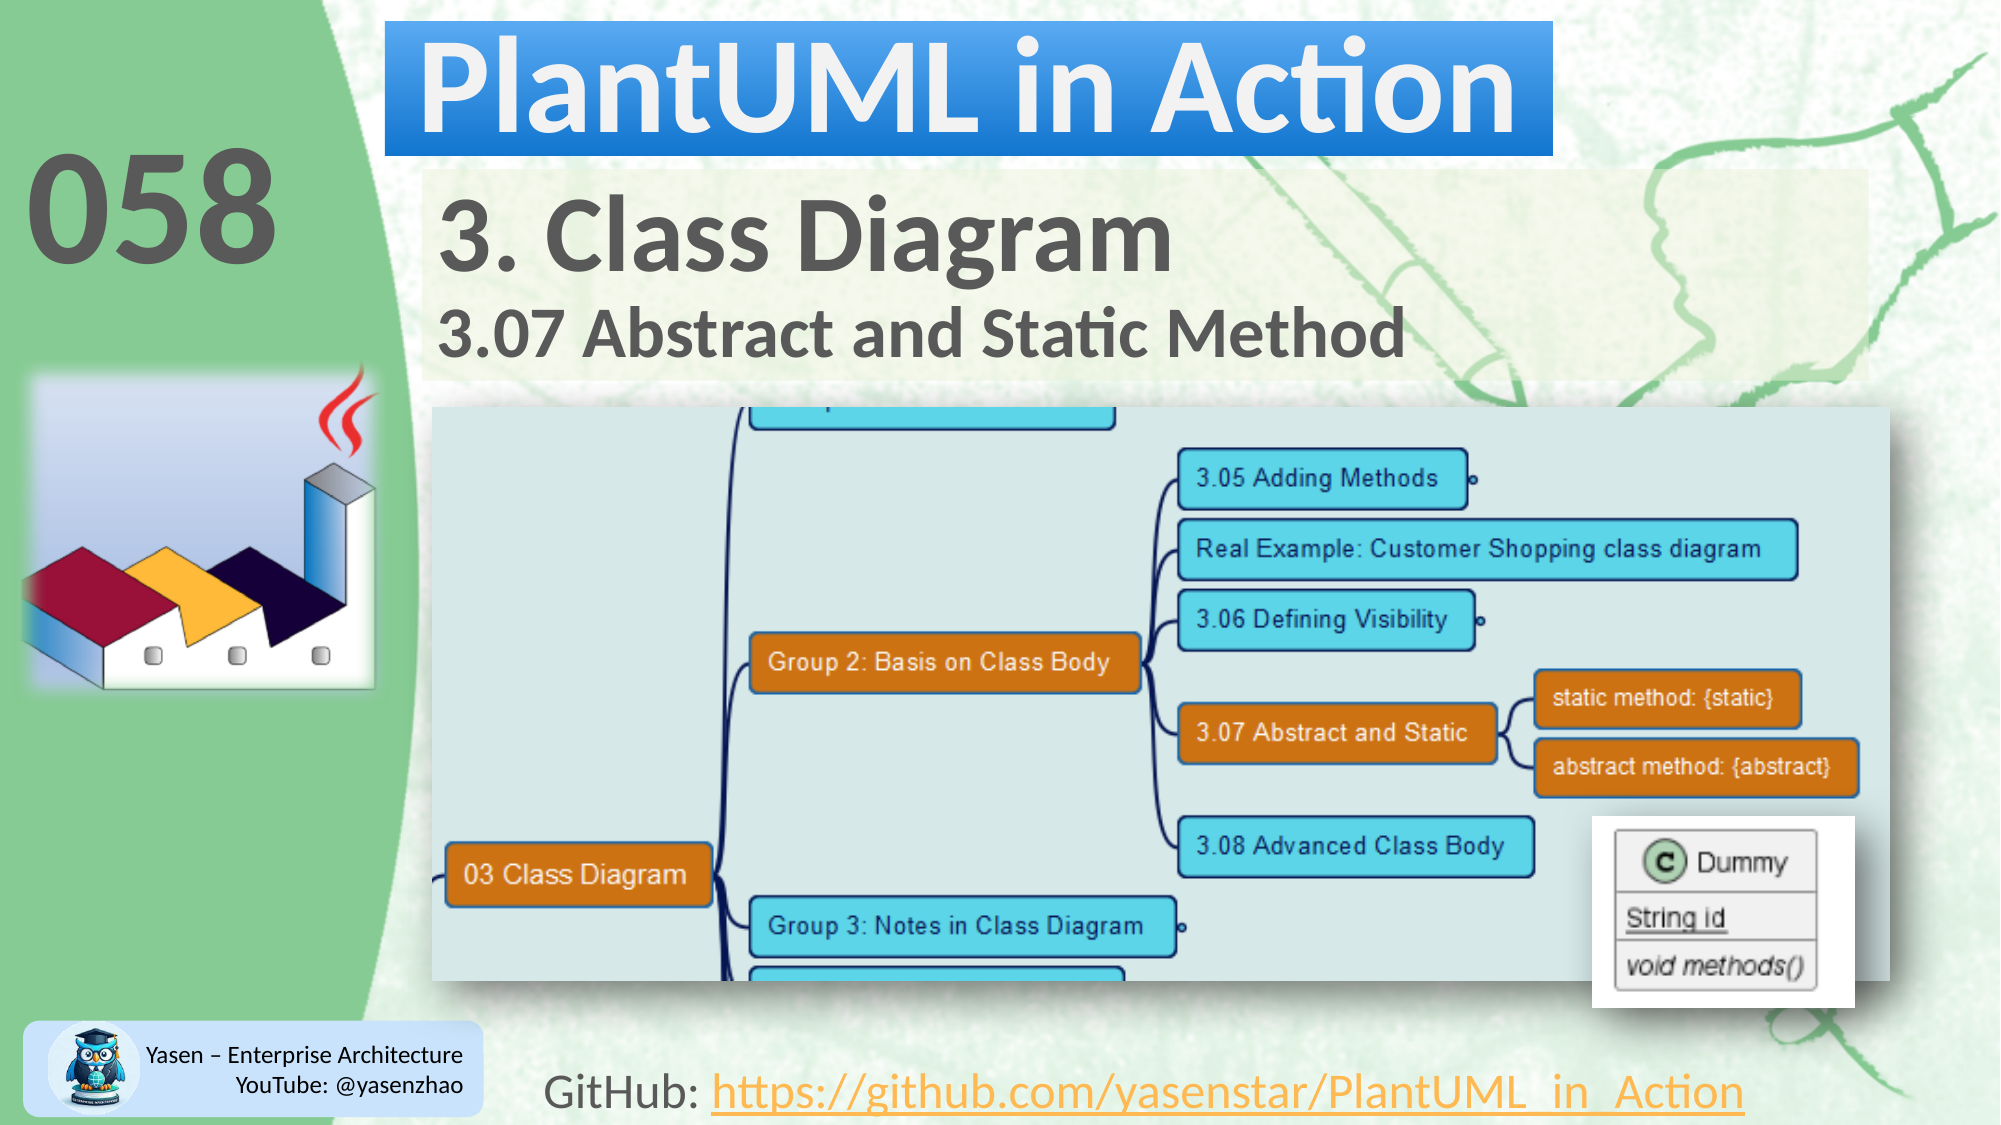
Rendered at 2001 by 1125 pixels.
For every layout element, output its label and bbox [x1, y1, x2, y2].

picture [0, 0, 2000, 1125]
text_box [22, 1020, 484, 1118]
